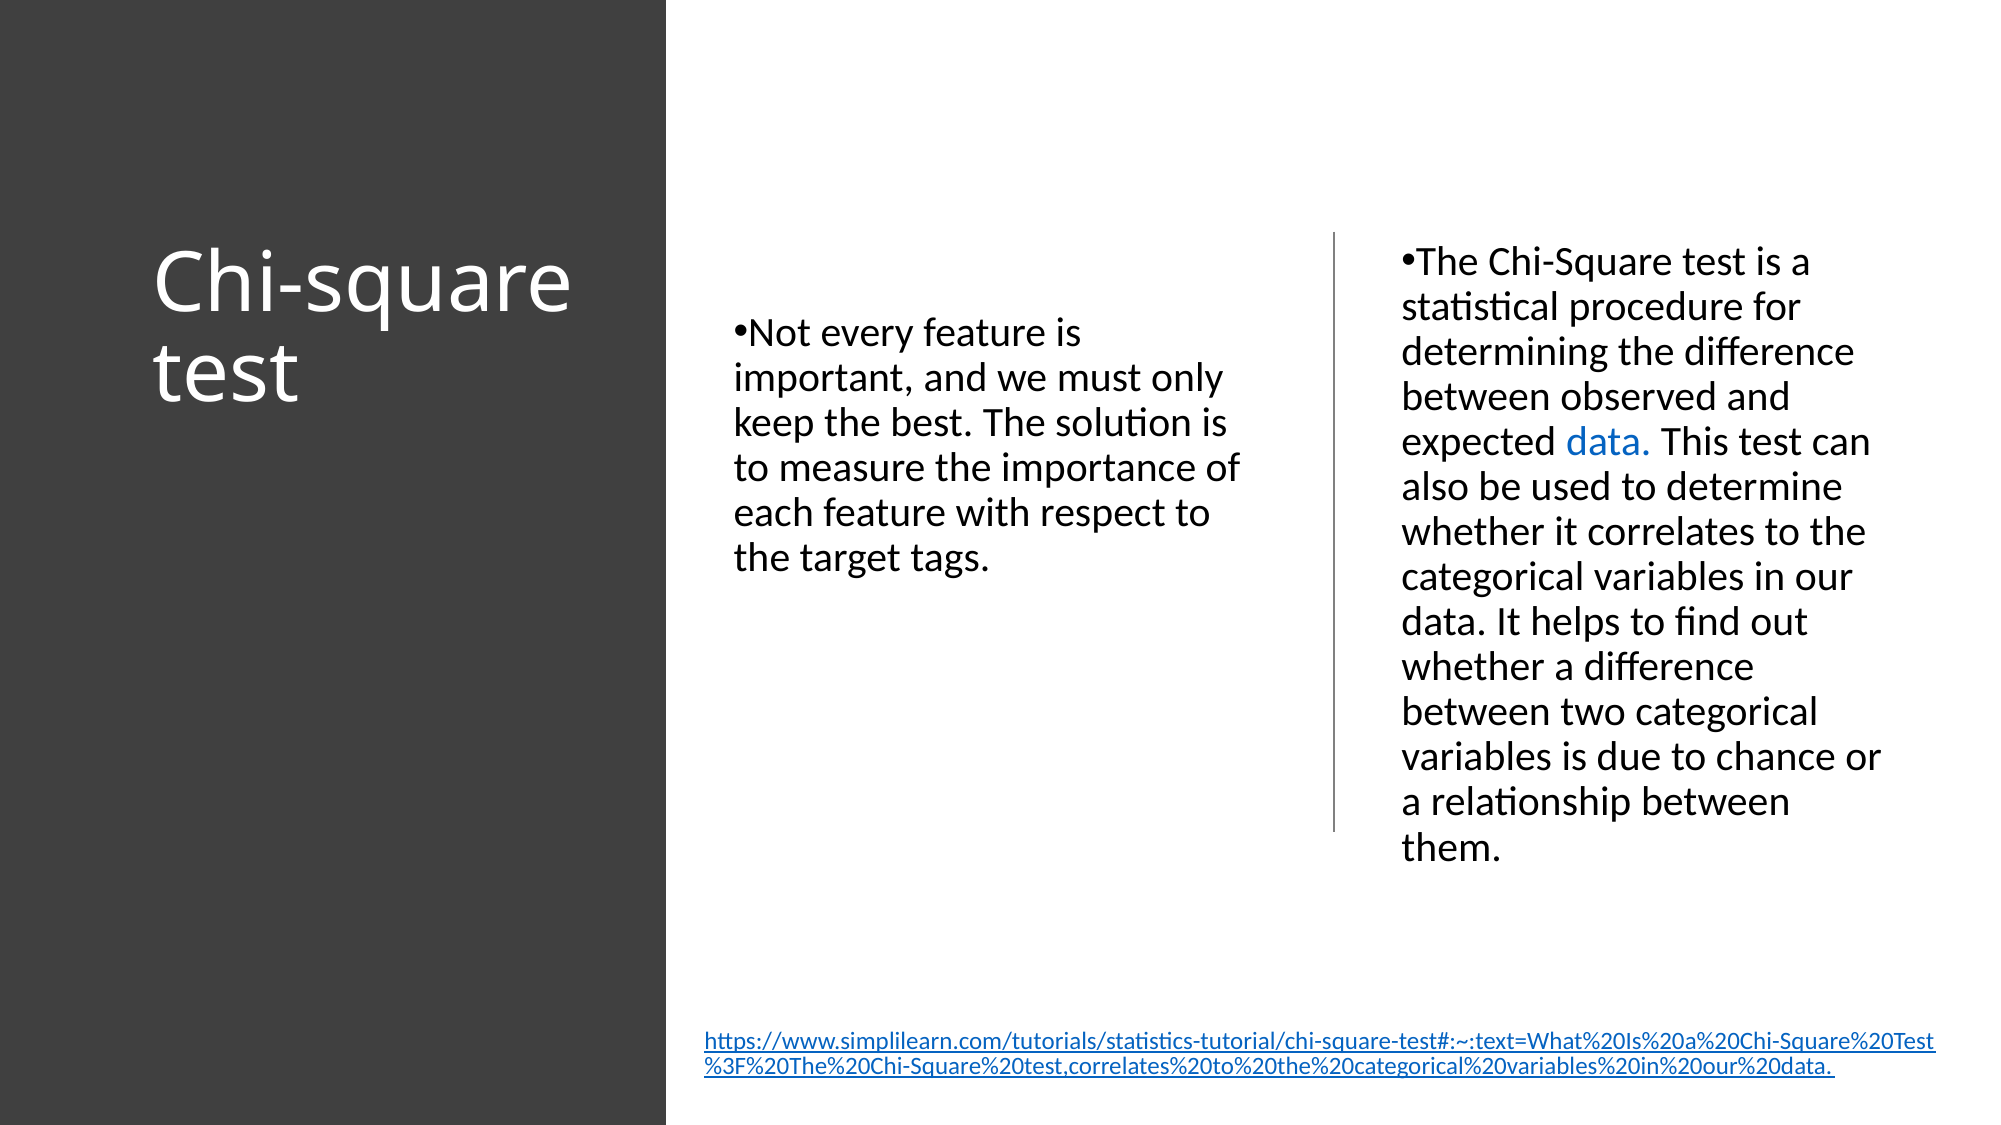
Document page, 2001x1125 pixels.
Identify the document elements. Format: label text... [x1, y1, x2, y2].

text_box https://www.simplilearn.com/tutorials/statistics-tutorial/chi-square-test#:~:text=What%20Is%20a%20Chi-Square%20Test%3F%20The%20Chi-Square%20test,correlates%20to%20the%20categorical%20variables%20in%20our%20data. [689, 1017, 1966, 1063]
text_box [0, 0, 667, 1125]
text_box The Chi-Square test is a statistical procedure for determining the difference between observed and expected data. This test can also be used to determine whether it correlates to the categorical variables in our data. It helps to find out whether a difference between two categorical variables is due to chance or a relationship between them. [1386, 231, 1911, 948]
list Not every feature is important, and we must only keep the best. The solution is to measure the importance of each feature with respect to the target tags. [718, 231, 1281, 948]
title Chi-square test [137, 231, 613, 948]
